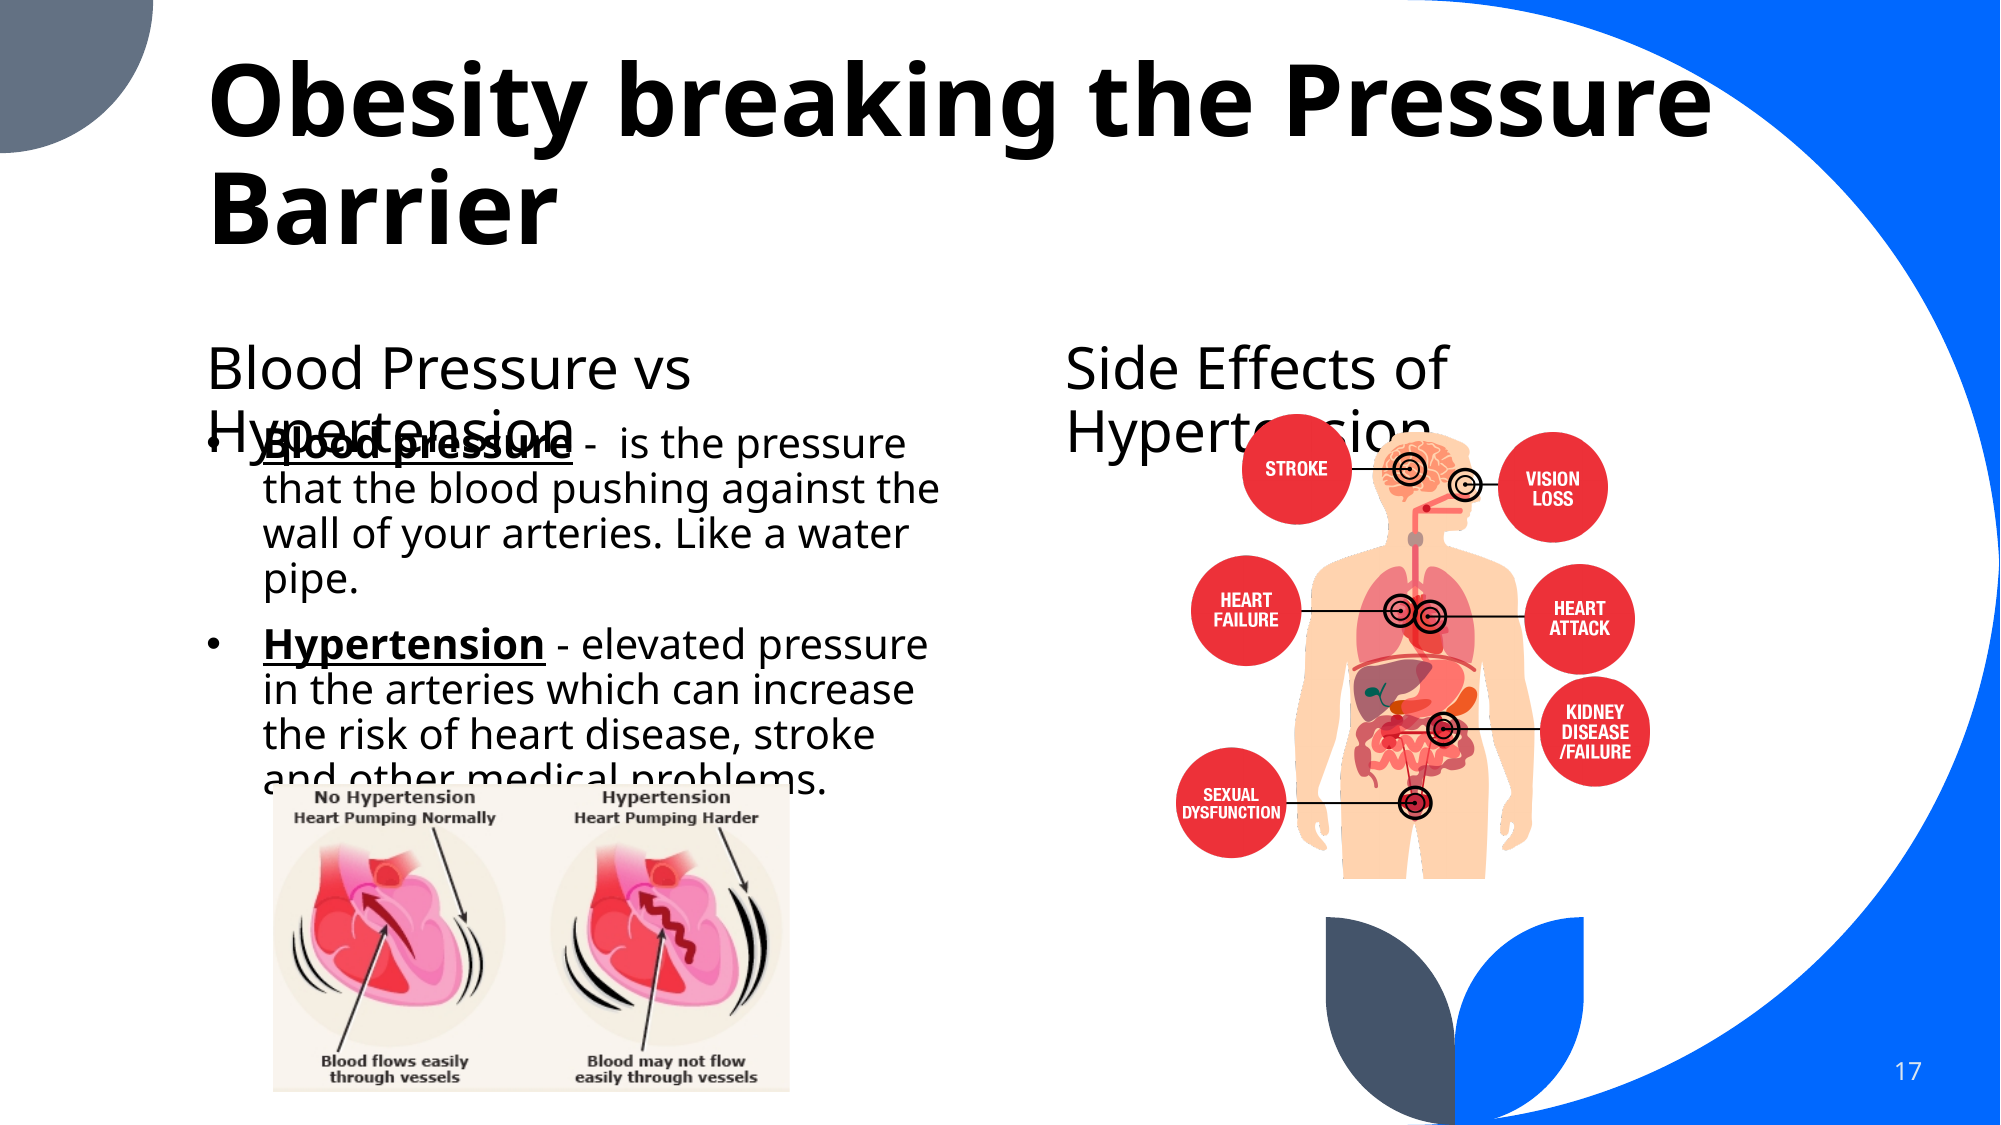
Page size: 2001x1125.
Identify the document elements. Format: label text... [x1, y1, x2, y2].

picture [273, 784, 790, 1093]
title Obesity breaking the Pressure Barrier [191, 22, 1869, 274]
list Side Effects of Hypertension [1049, 332, 1816, 409]
list Blood Pressure vs Hypertension [191, 332, 1008, 392]
list Blood pressure - is the pressure that the blood pushing against the wall of your arteries. Like a water pipe. Hypertension - elevated pressure in the arteries which can increase the risk of heart disease, stroke and other medical problems. [191, 414, 957, 818]
slide_number 17 [1665, 1042, 1938, 1103]
picture [1176, 414, 1650, 879]
